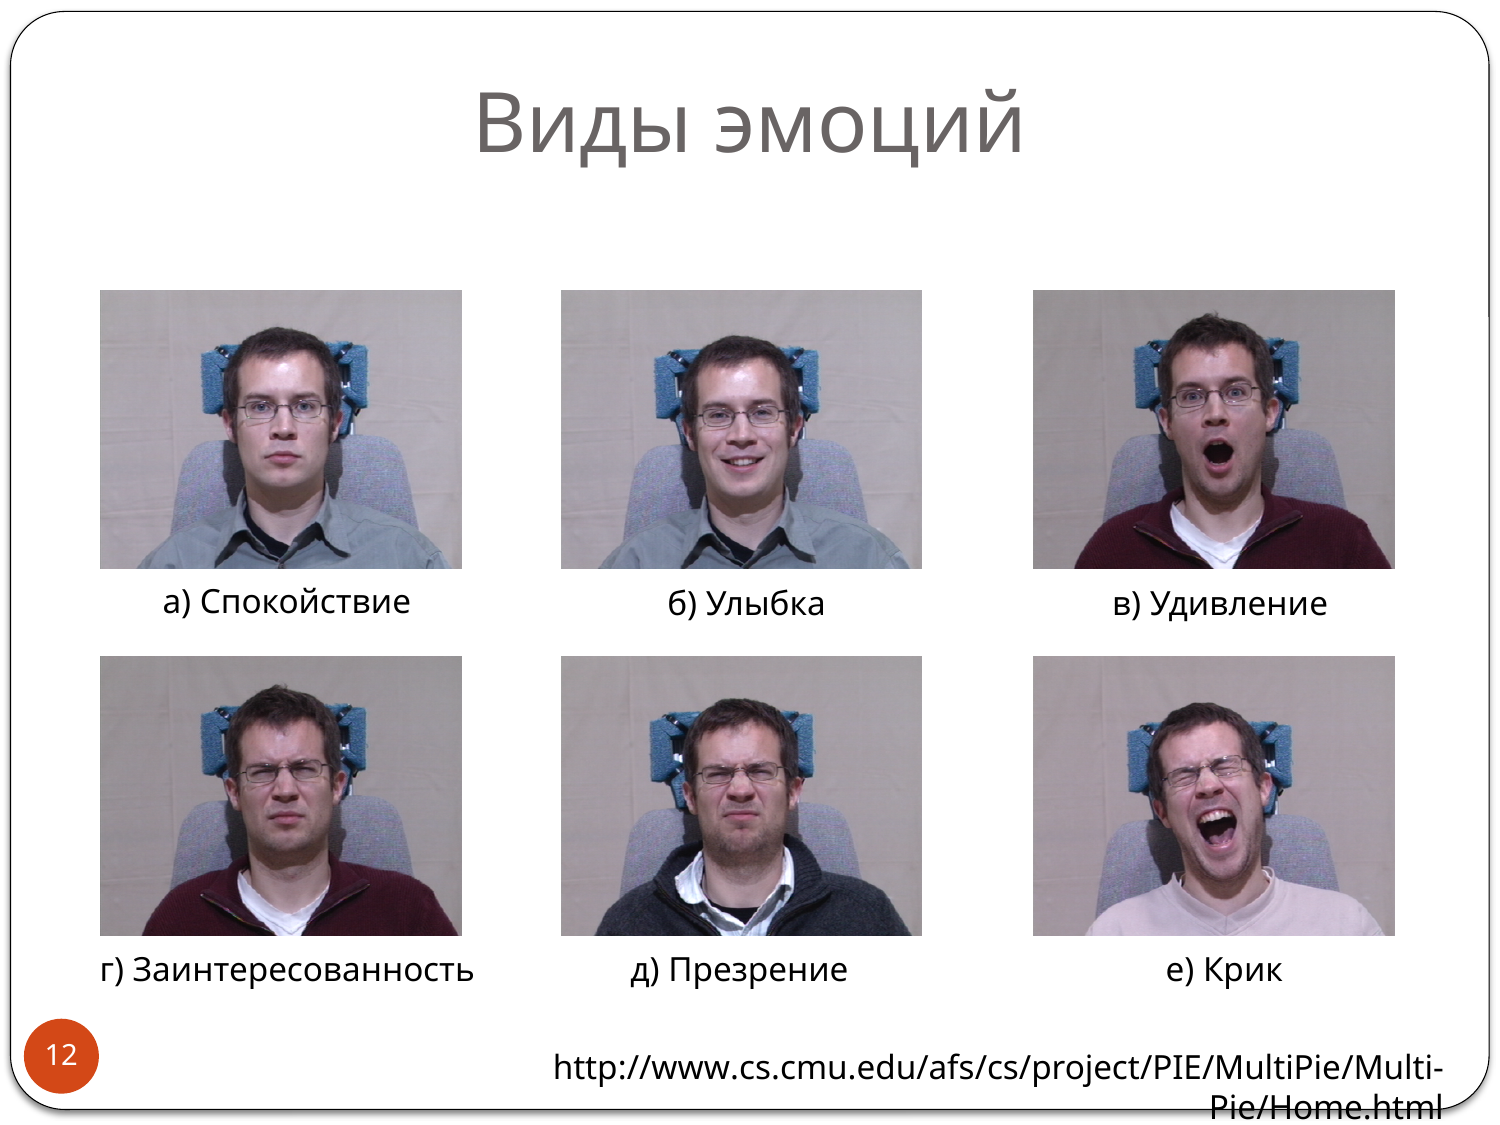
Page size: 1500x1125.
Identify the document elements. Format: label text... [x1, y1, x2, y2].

text_box е) Крик [1150, 945, 1298, 996]
title Виды эмоций [17, 45, 1483, 185]
slide_number 12 [23, 1018, 99, 1094]
picture [1033, 290, 1395, 570]
text_box http://www.cs.cmu.edu/afs/cs/project/PIE/MultiPie/Multi-Pie/Home.html [466, 1038, 1459, 1125]
picture [560, 656, 922, 936]
text_box б) Улыбка [652, 579, 841, 629]
text_box в) Удивление [1097, 579, 1344, 629]
picture [560, 290, 922, 570]
picture [100, 290, 462, 570]
text_box г) Заинтересованность [84, 940, 490, 996]
picture [100, 656, 462, 936]
text_box а) Спокойствие [147, 579, 427, 628]
text_box д) Презрение [615, 945, 864, 996]
picture [1033, 656, 1395, 936]
